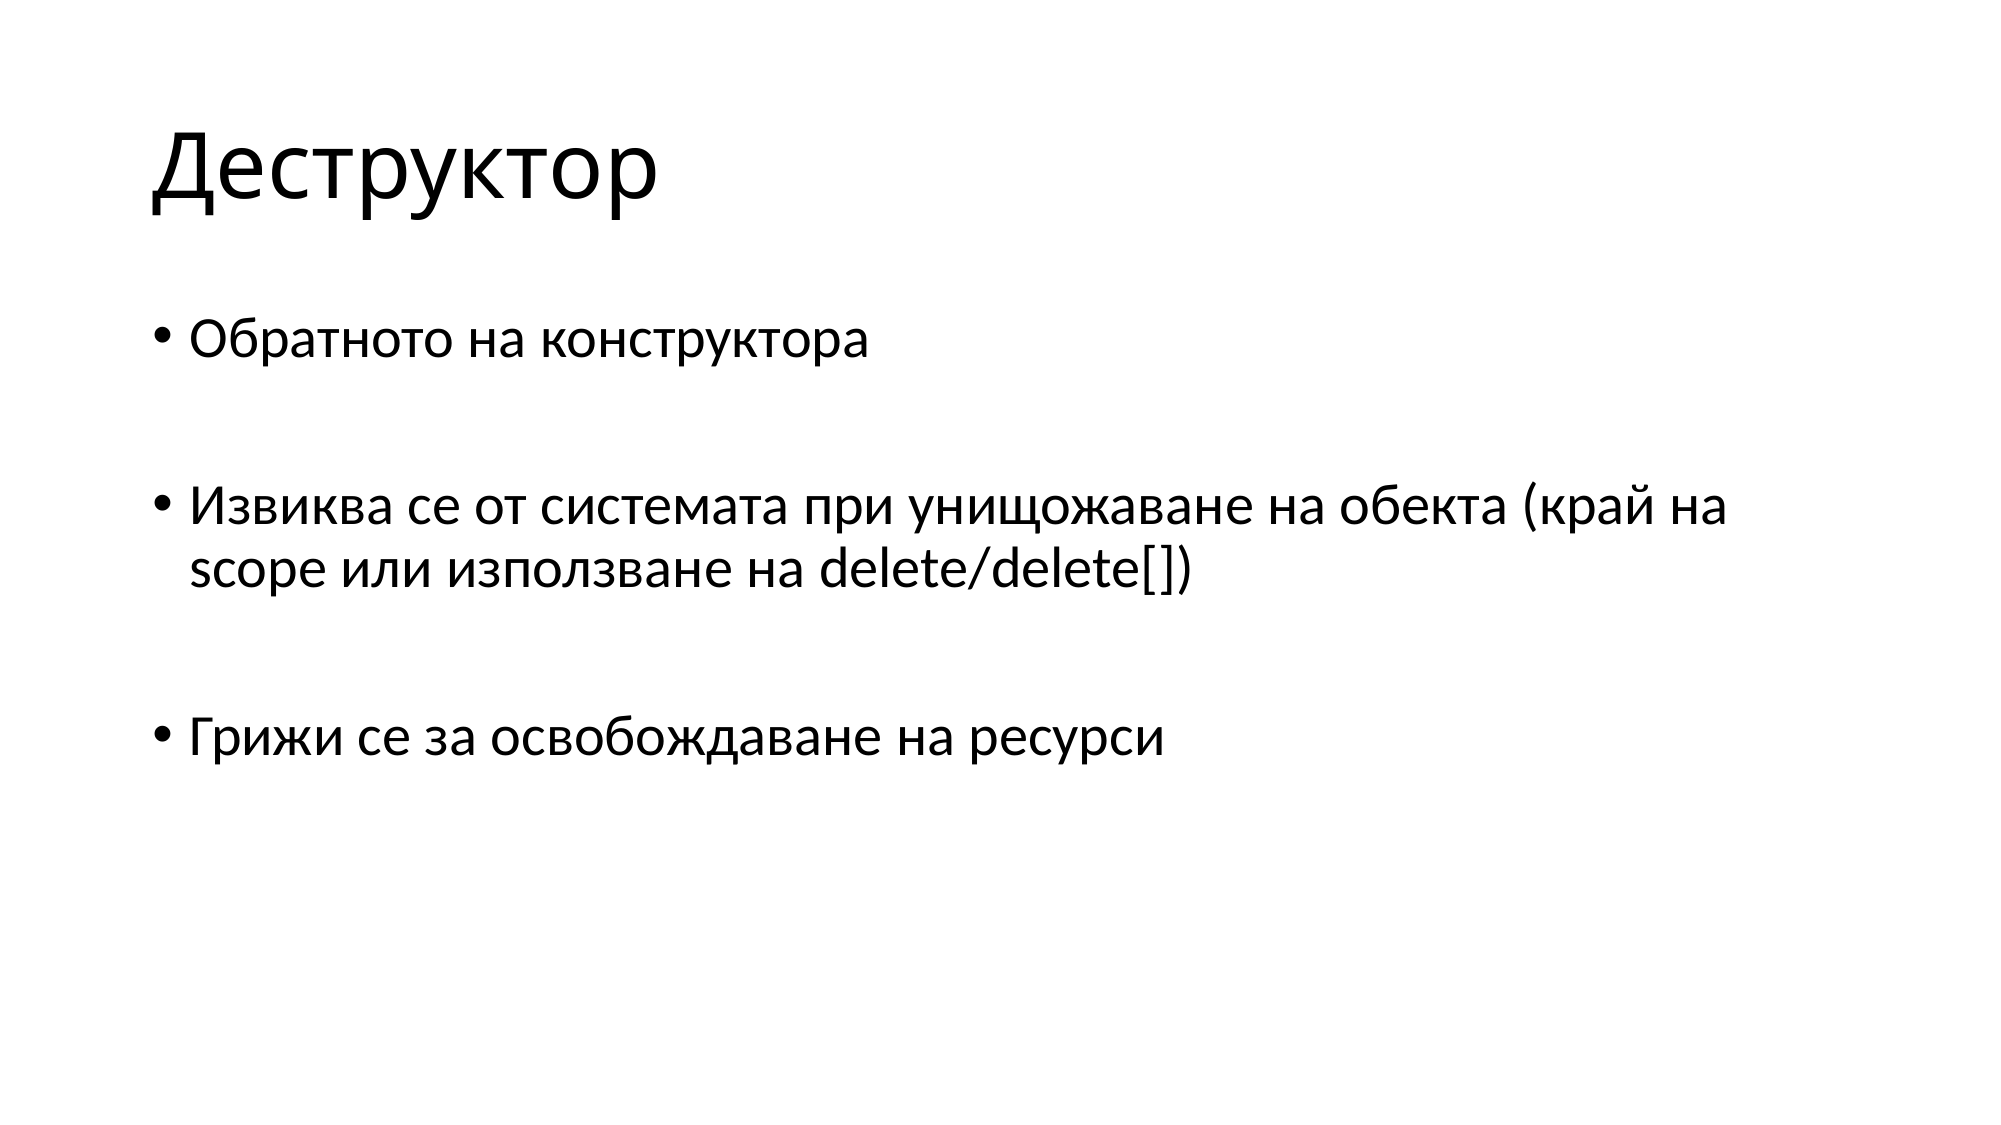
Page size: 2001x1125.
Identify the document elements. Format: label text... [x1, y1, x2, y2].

title Деструктор [137, 59, 1863, 278]
list Обратното на конструктора Извиква се от системата при унищожаване на обекта (край на scope или използване на delete/delete[]) Грижи се за освобождаване на ресурси [137, 299, 1863, 1014]
